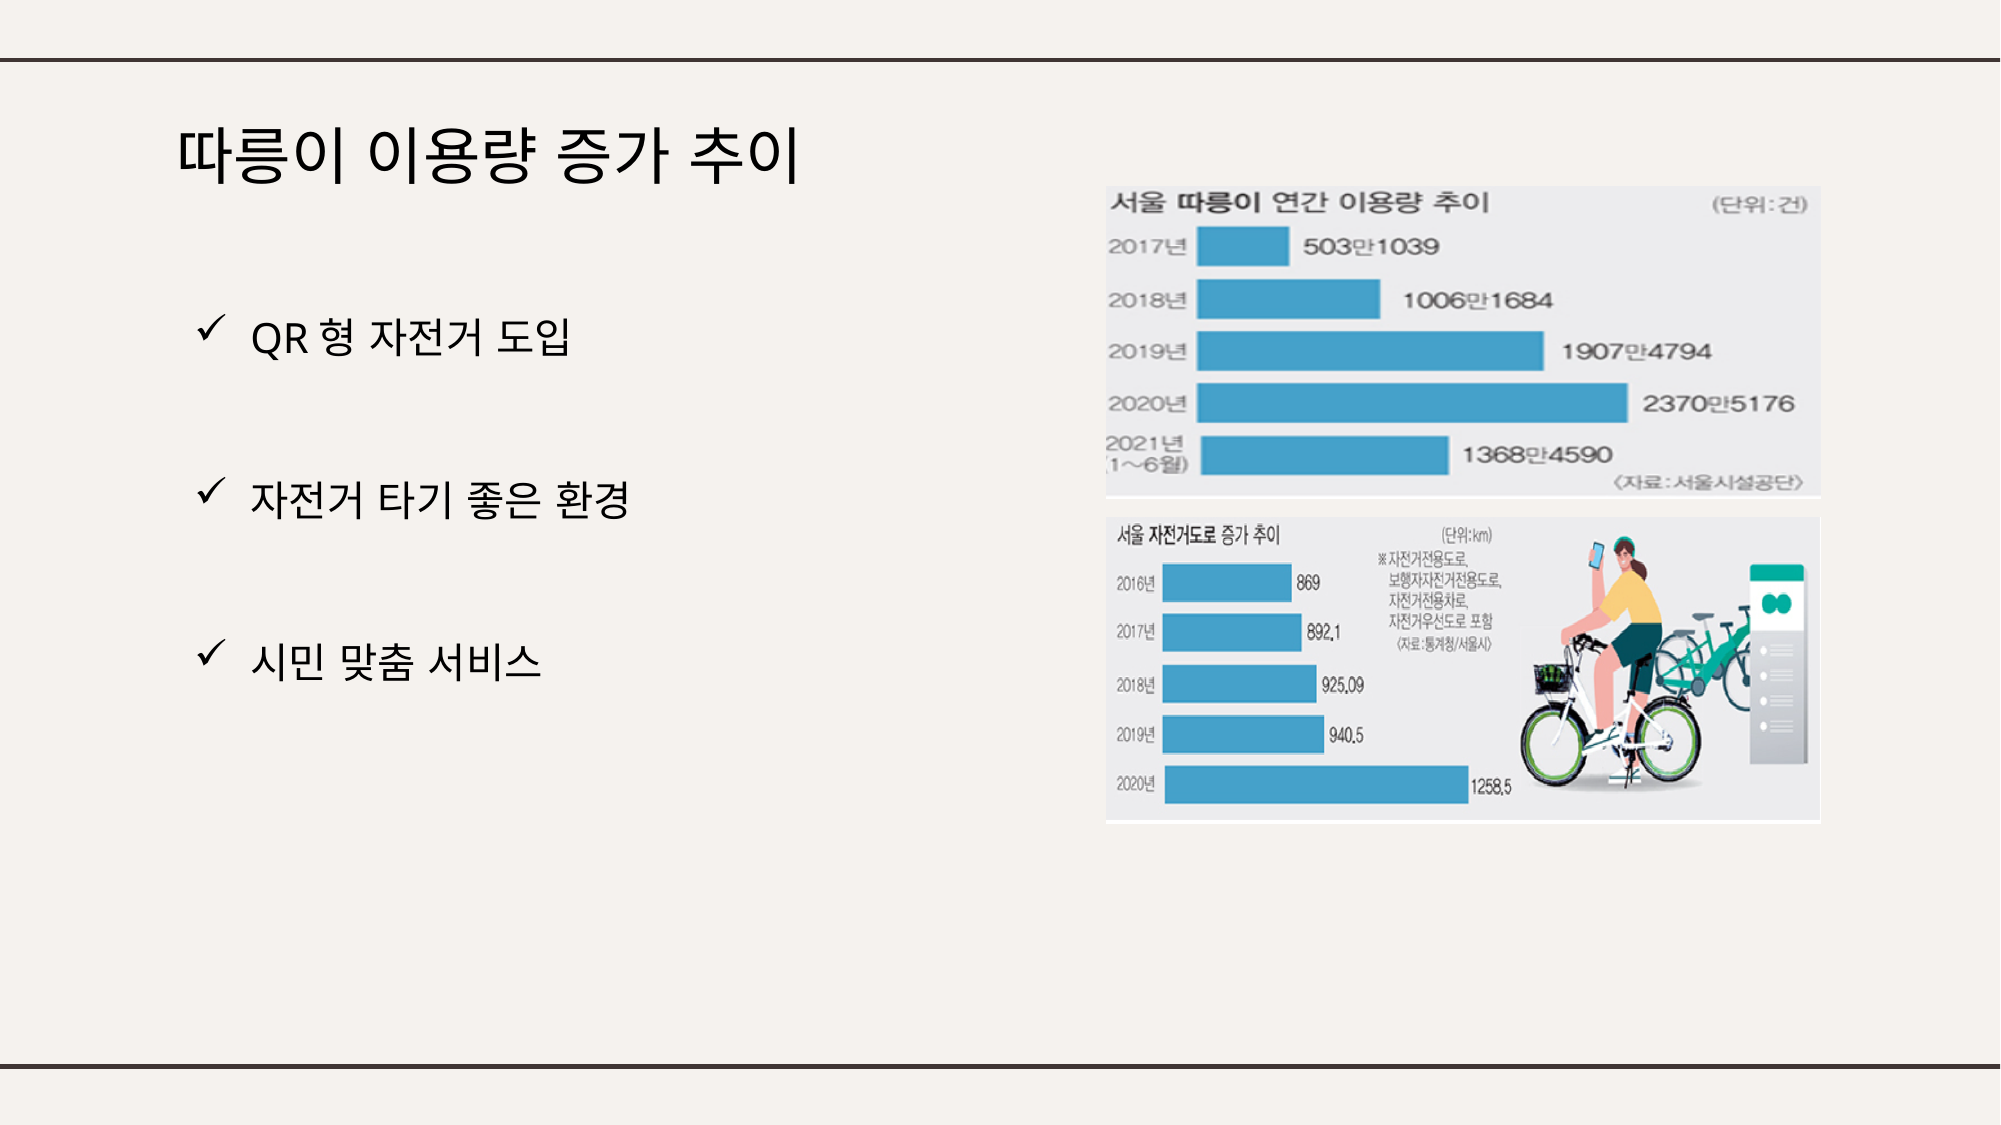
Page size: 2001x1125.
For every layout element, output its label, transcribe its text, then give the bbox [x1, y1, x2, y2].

text_box 자전거 타기 좋은 환경 [174, 454, 1017, 580]
text_box 시민 맞춤 서비스 [174, 616, 1017, 742]
text_box QR형 자전거 도입 [174, 291, 1017, 417]
picture [1106, 185, 1821, 499]
picture [1106, 516, 1821, 824]
title 따릉이 이용량 증가 추이 [156, 97, 1486, 223]
